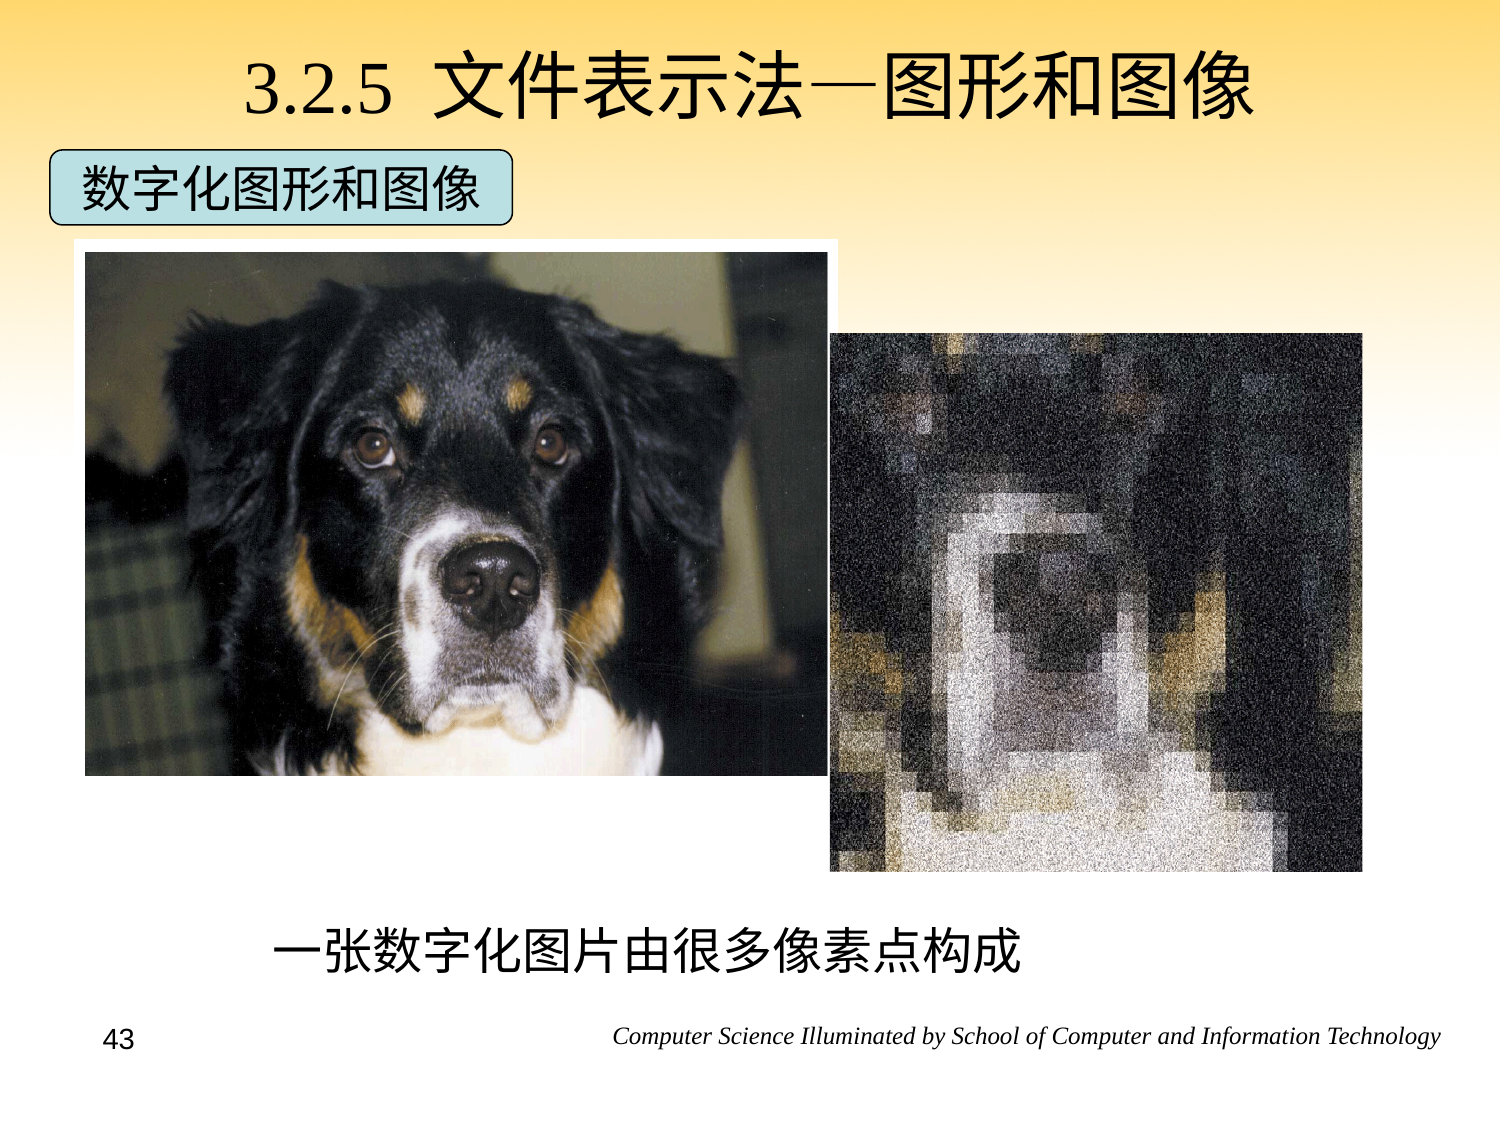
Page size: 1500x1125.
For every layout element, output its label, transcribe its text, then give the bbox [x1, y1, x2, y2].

text_box 一张数字化图片由很多像素点构成 [212, 912, 1363, 988]
slide_number 43 [75, 1012, 150, 1066]
picture [0, 0, 1500, 1125]
text_box 数字化图形和图像 [49, 149, 513, 225]
text_box 3.2.5 文件表示法—图形和图像 [74, 3, 1425, 163]
